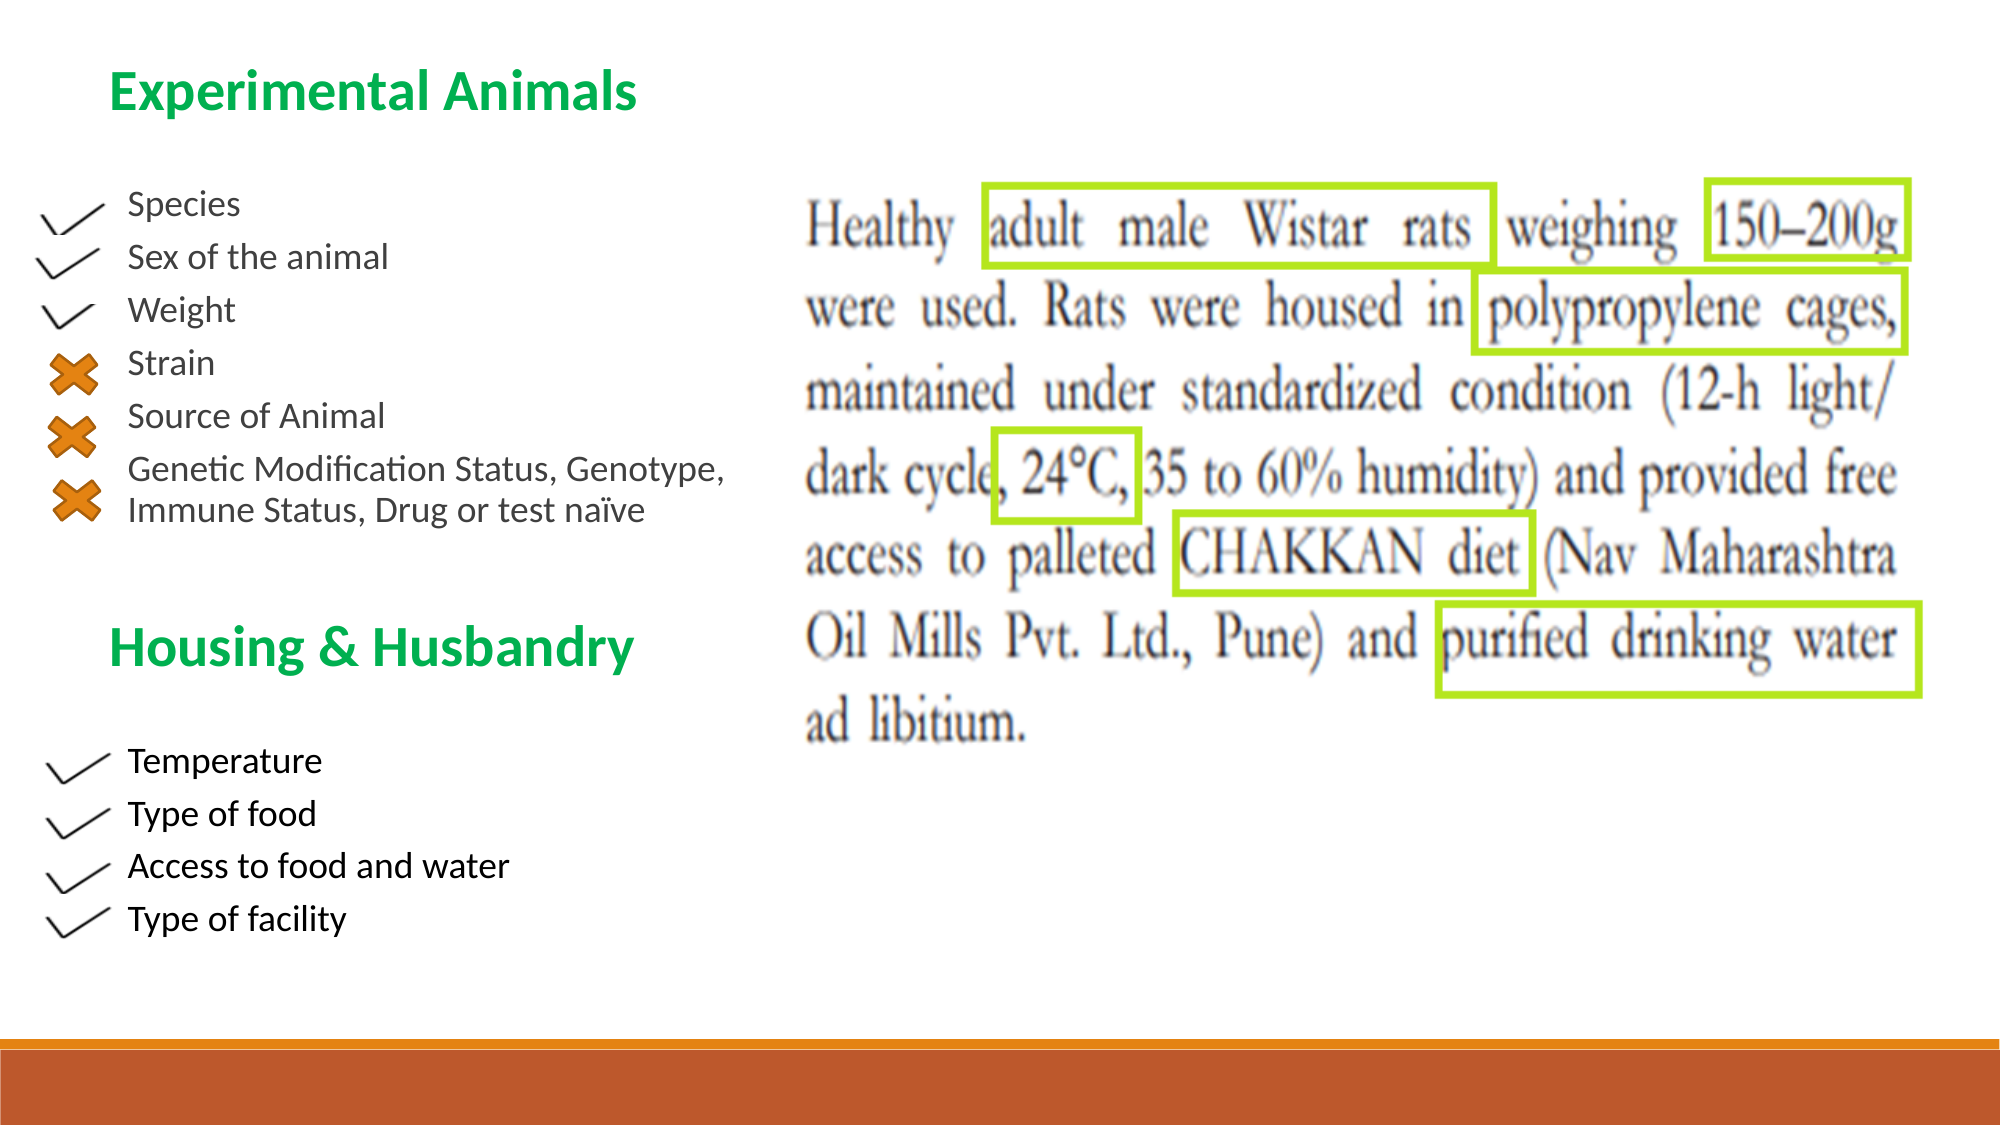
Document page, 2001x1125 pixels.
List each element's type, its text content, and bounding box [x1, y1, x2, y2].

list Experimental Animals Species Sex of the animal Weight Strain Source of Animal Genetic Modification Status, Genotype, Immune Status, Drug or test naïve Housing & Husbandry Temperature Type of food Access to food and water Type of facility [94, 52, 772, 1005]
picture [28, 739, 120, 972]
text_box [52, 479, 102, 522]
picture [797, 165, 1935, 779]
picture [17, 188, 116, 357]
text_box [47, 415, 97, 458]
text_box [49, 365, 99, 396]
